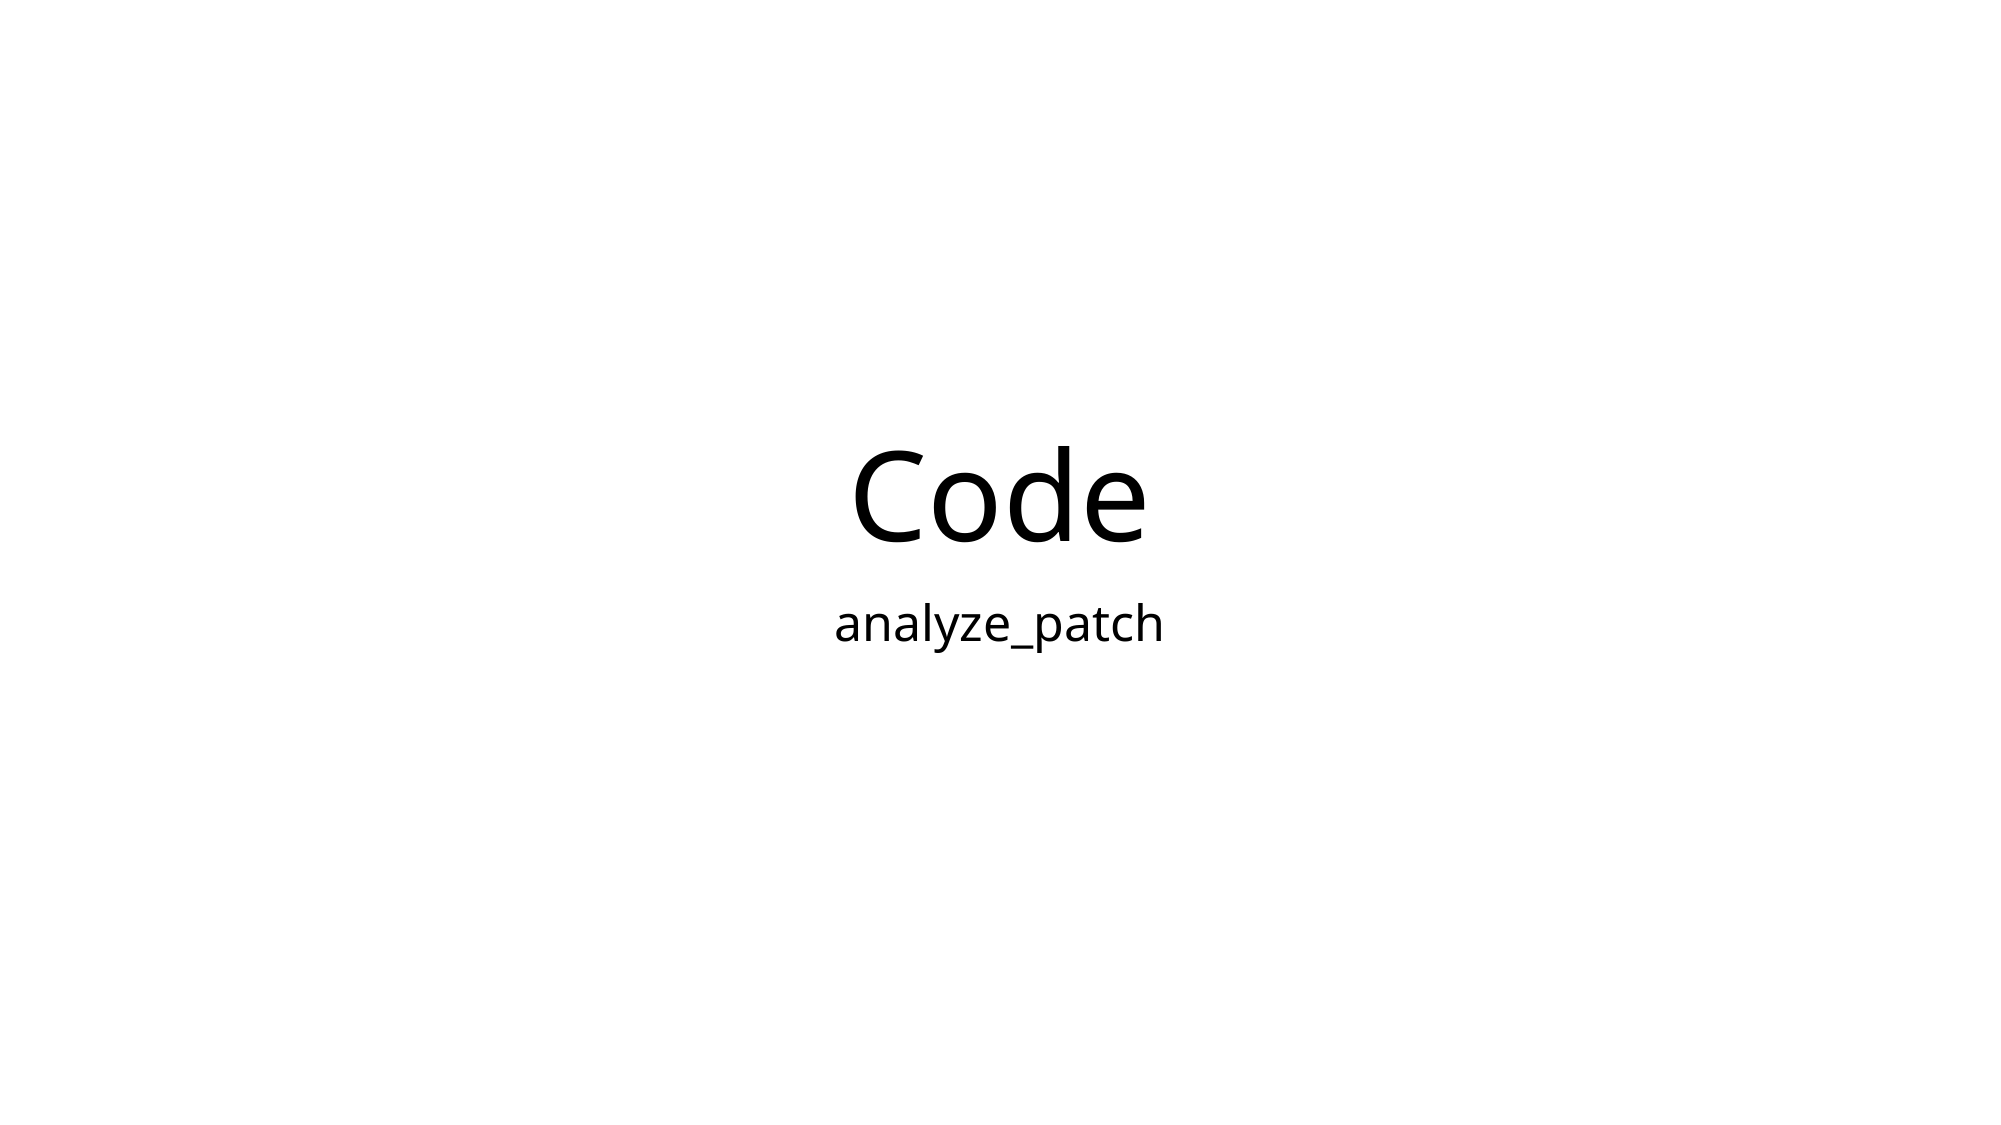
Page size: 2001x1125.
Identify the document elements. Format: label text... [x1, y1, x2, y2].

title Code [249, 184, 1750, 576]
subtitle analyze_patch [249, 590, 1750, 863]
